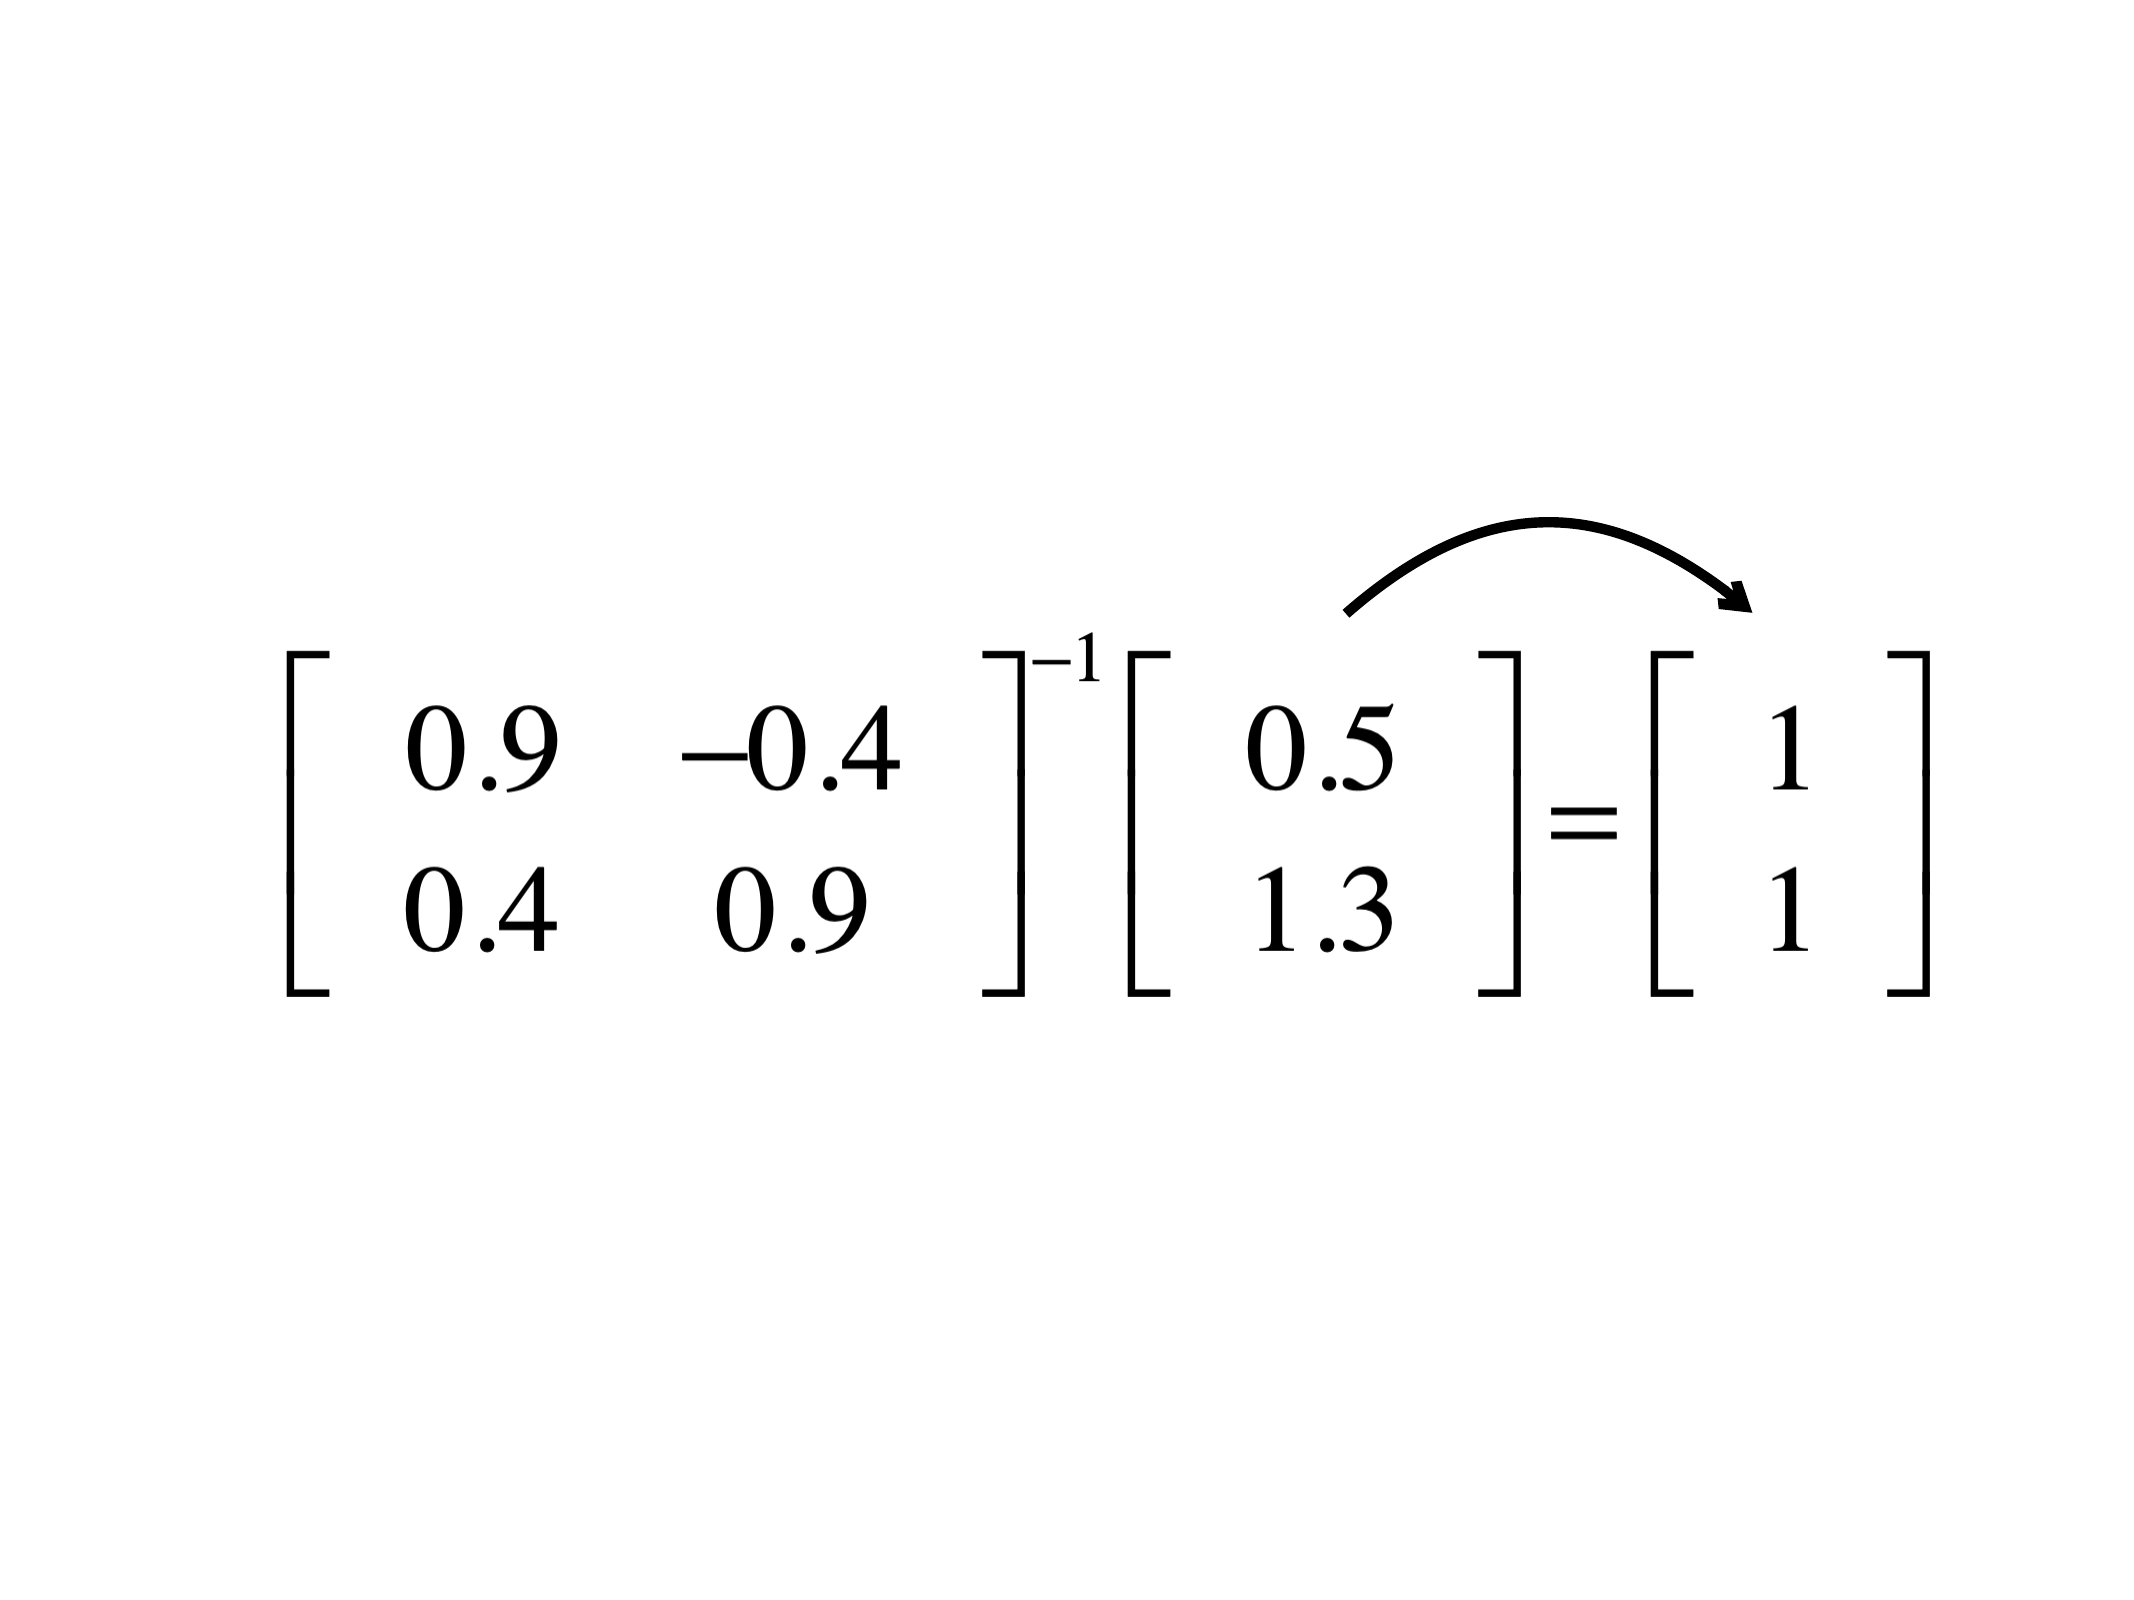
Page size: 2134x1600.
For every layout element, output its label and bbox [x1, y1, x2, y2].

picture [267, 598, 1959, 1022]
text_box [1373, 523, 1726, 591]
